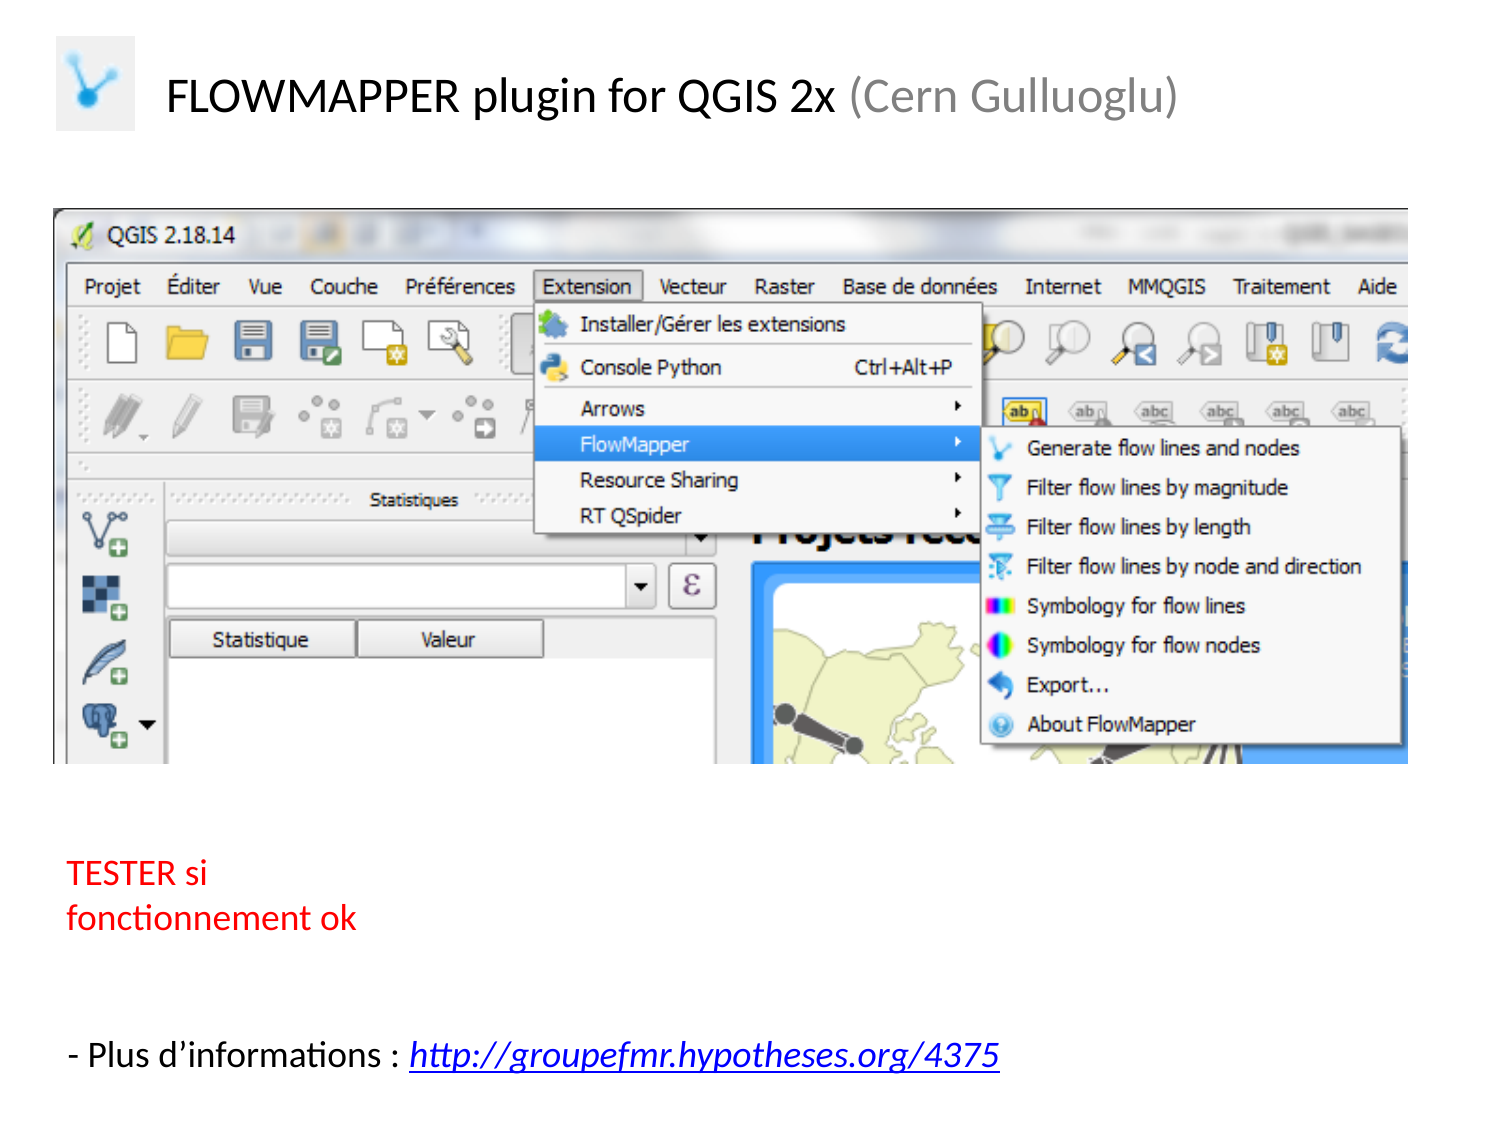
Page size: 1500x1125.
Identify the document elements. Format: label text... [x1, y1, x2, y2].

text_box TESTER si fonctionnement ok [51, 840, 430, 946]
text_box FLOWMAPPER plugin for QGIS 2x (Cern Gulluoglu) [151, 24, 1203, 130]
picture [56, 36, 135, 132]
picture [52, 207, 1408, 764]
text_box - Plus d’informations : http://groupefmr.hypotheses.org/4375 [53, 1023, 1081, 1083]
